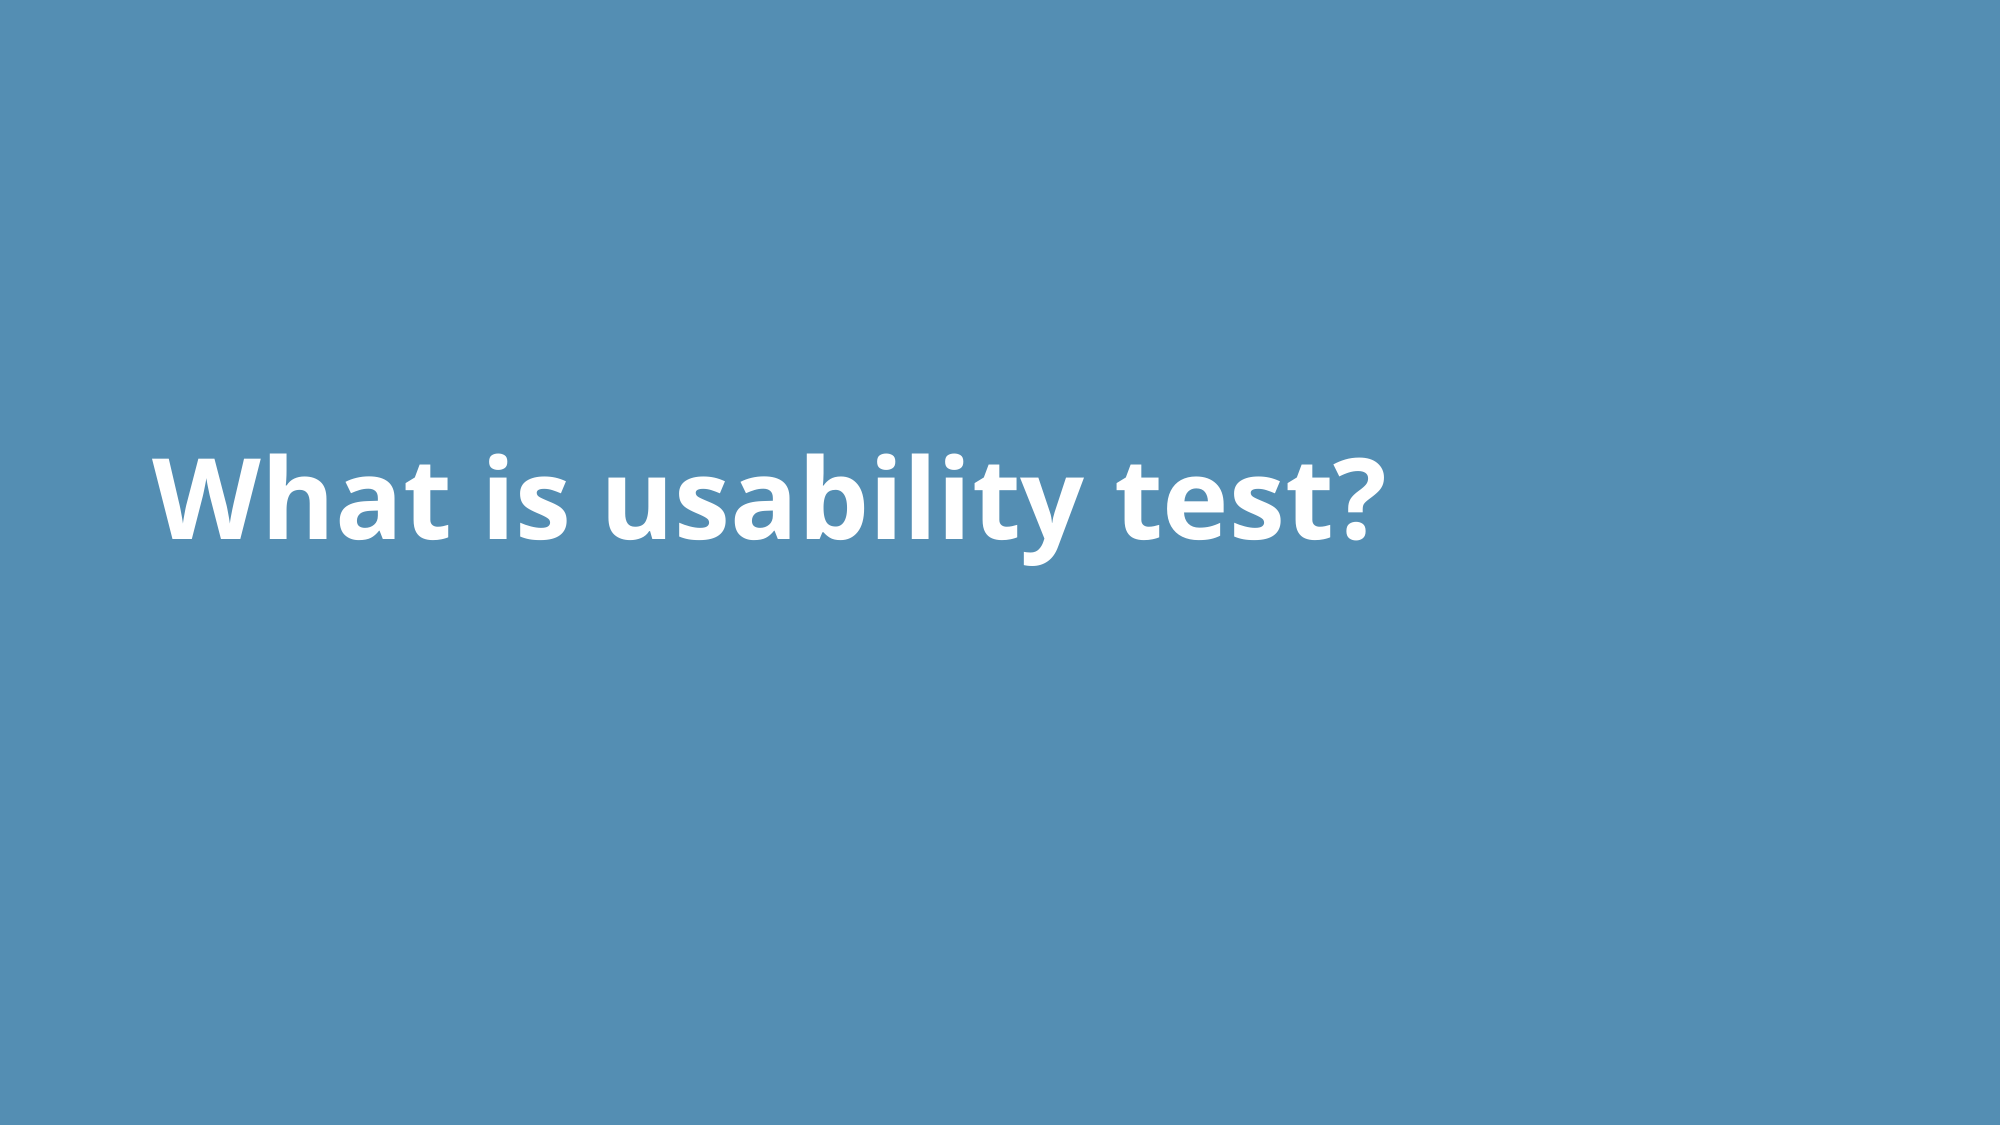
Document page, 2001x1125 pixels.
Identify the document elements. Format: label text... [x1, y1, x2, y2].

title What is usability test? [137, 433, 1863, 573]
